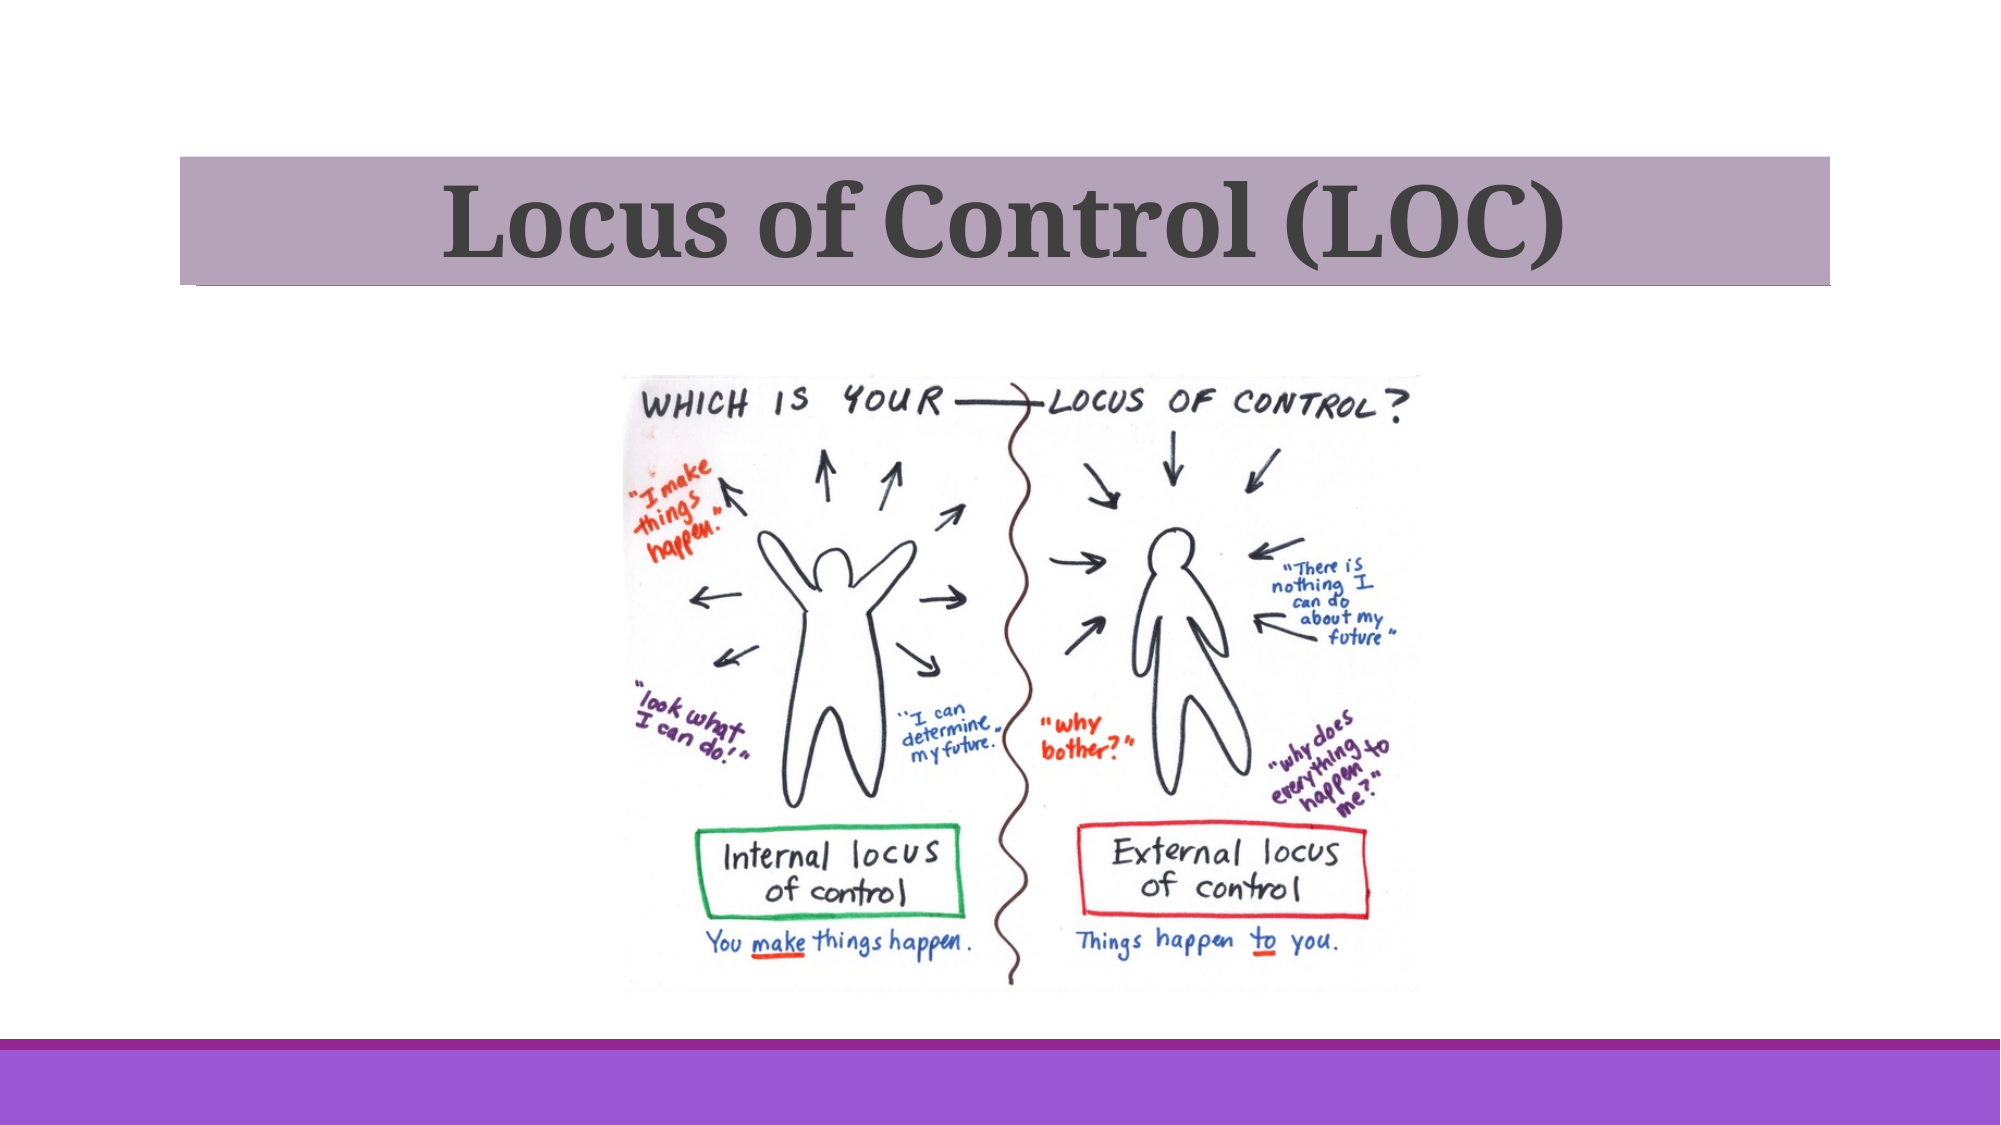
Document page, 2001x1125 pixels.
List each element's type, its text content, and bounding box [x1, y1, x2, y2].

title Locus of Control (LOC) [180, 156, 1830, 285]
picture [623, 374, 1425, 993]
